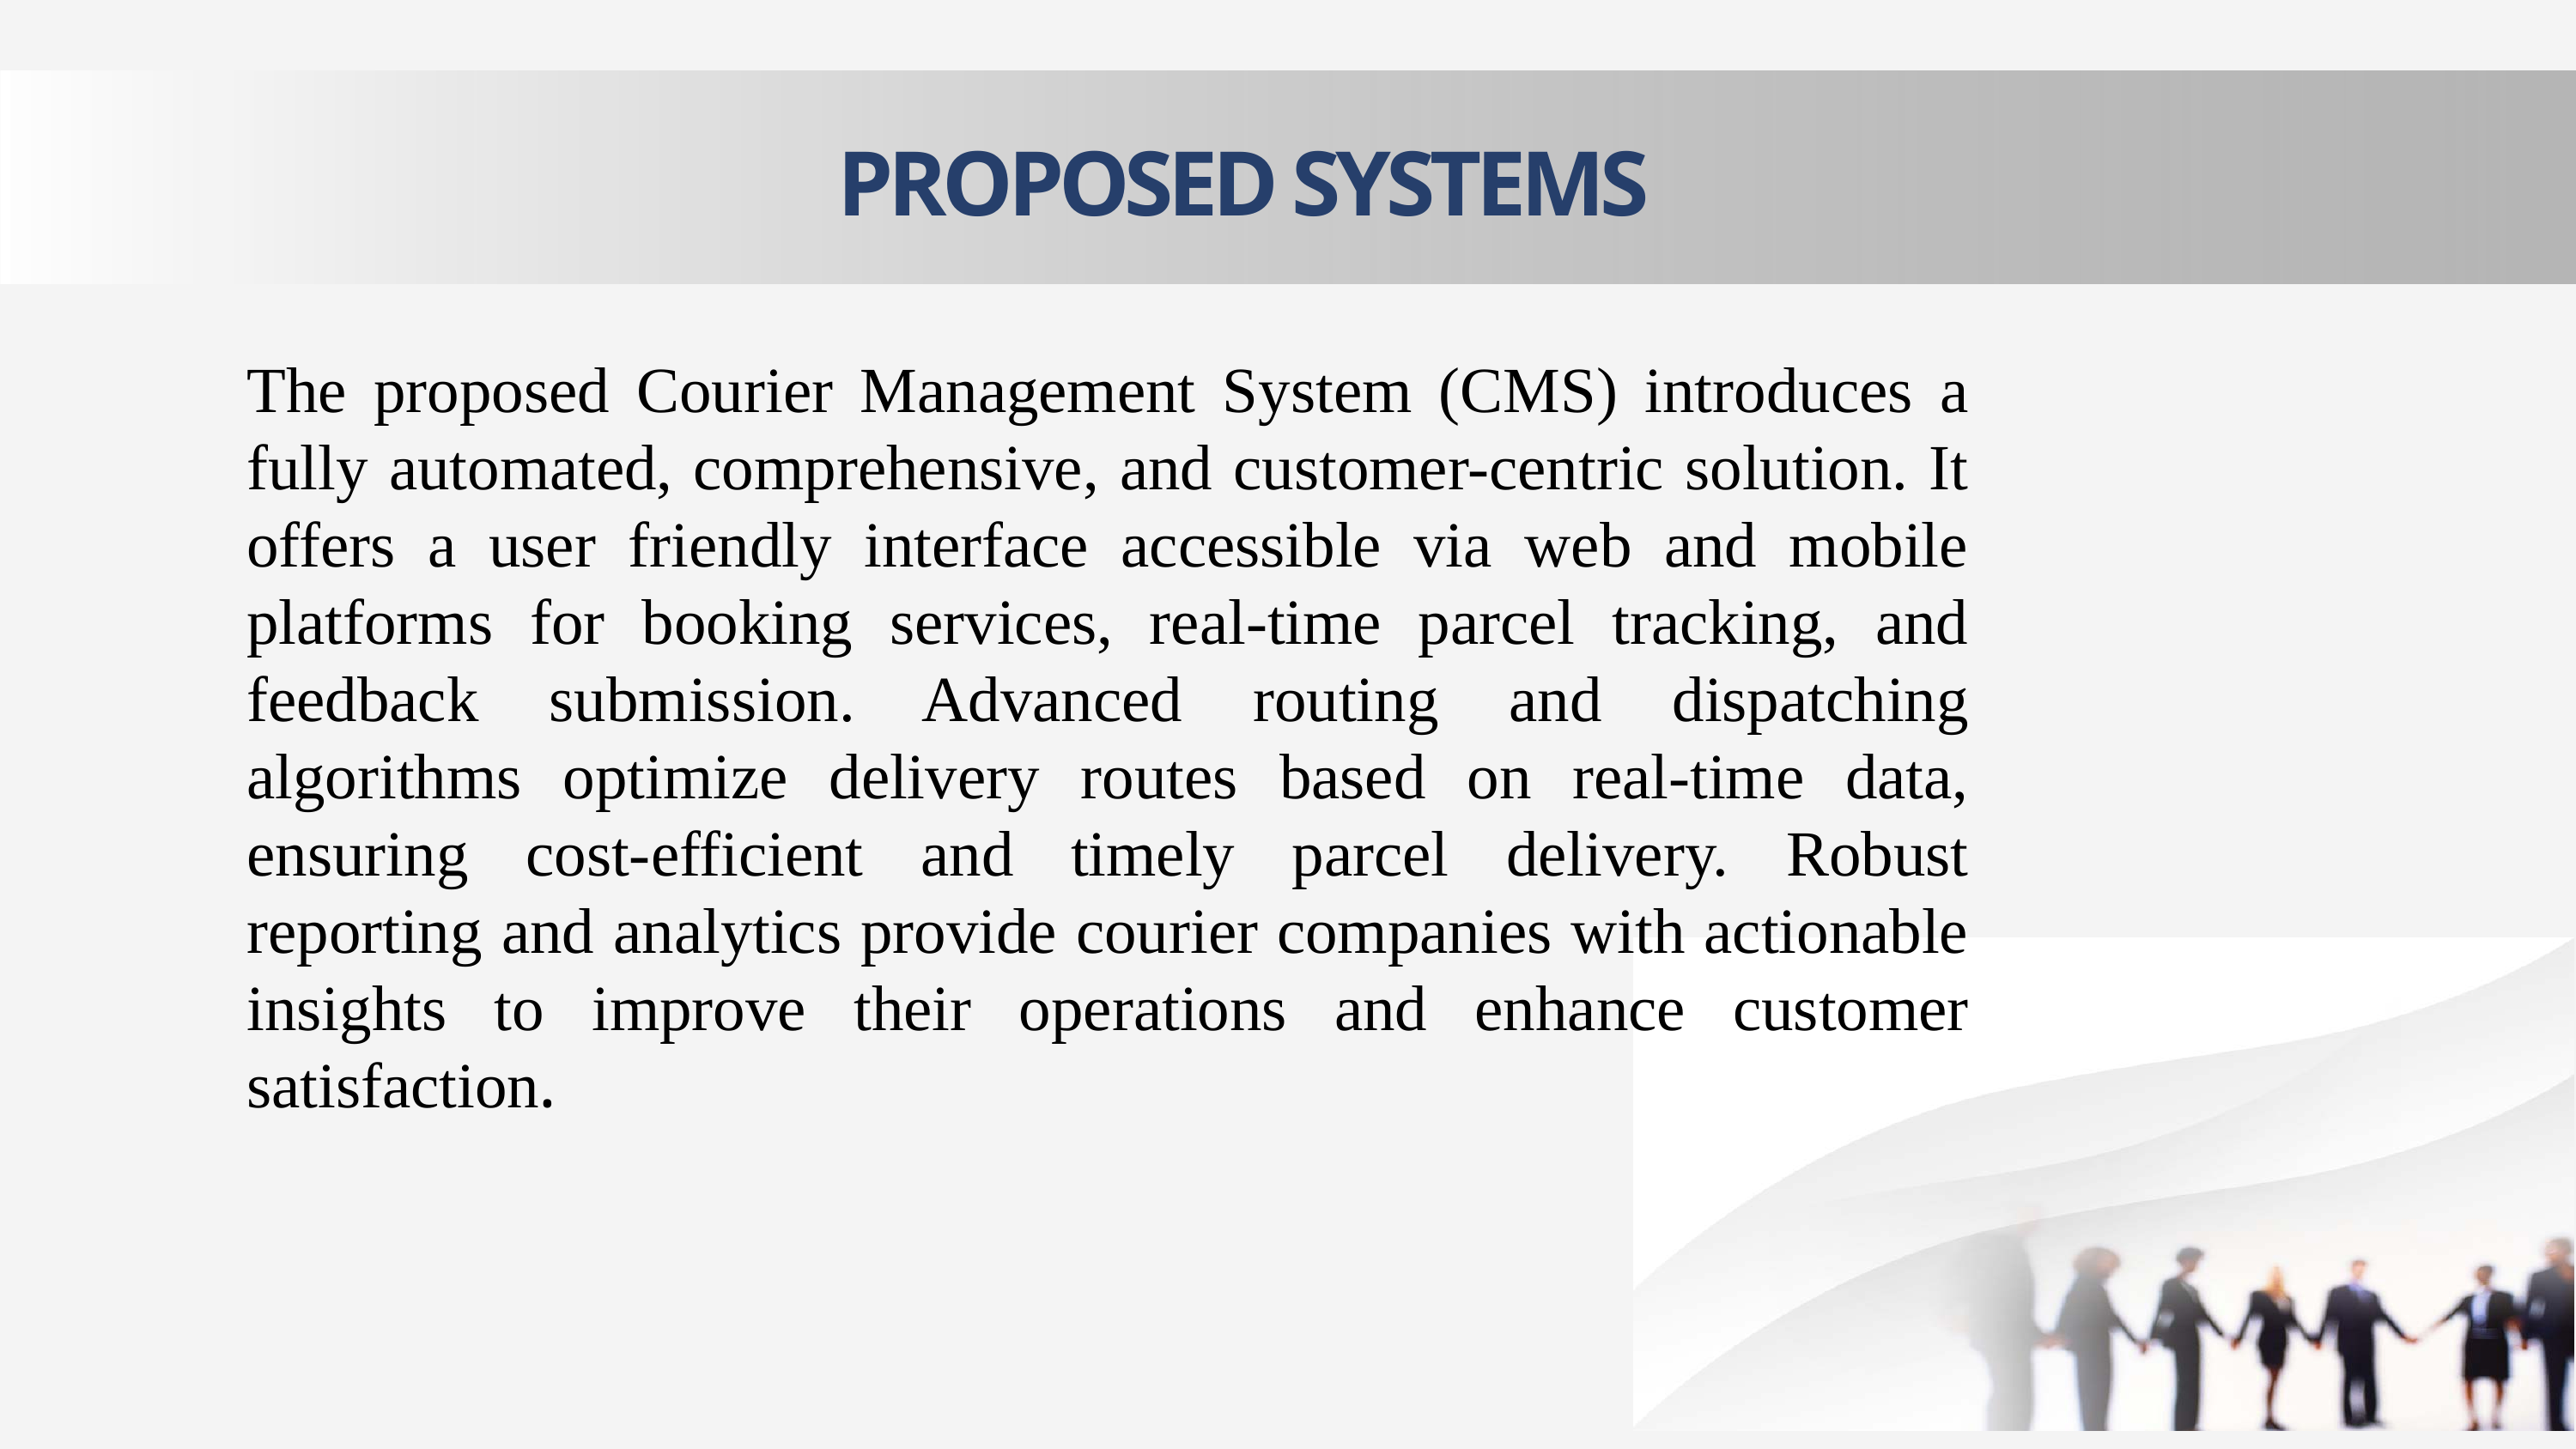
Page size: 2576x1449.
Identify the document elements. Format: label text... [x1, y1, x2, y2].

text_box The proposed Courier Management System (CMS) introduces a fully automated, comprehensive, and customer-centric solution. It offers a user friendly interface accessible via web and mobile platforms for booking services, real-time parcel tracking, and feedback submission. Advanced routing and dispatching algorithms optimize delivery routes based on real-time data, ensuring cost-efficient and timely parcel delivery. Robust reporting and analytics provide courier companies with actionable insights to improve their operations and enhance customer satisfaction. [234, 342, 1984, 1275]
text_box PROPOSED SYSTEMS [256, 146, 2232, 234]
picture [1633, 937, 2574, 1431]
